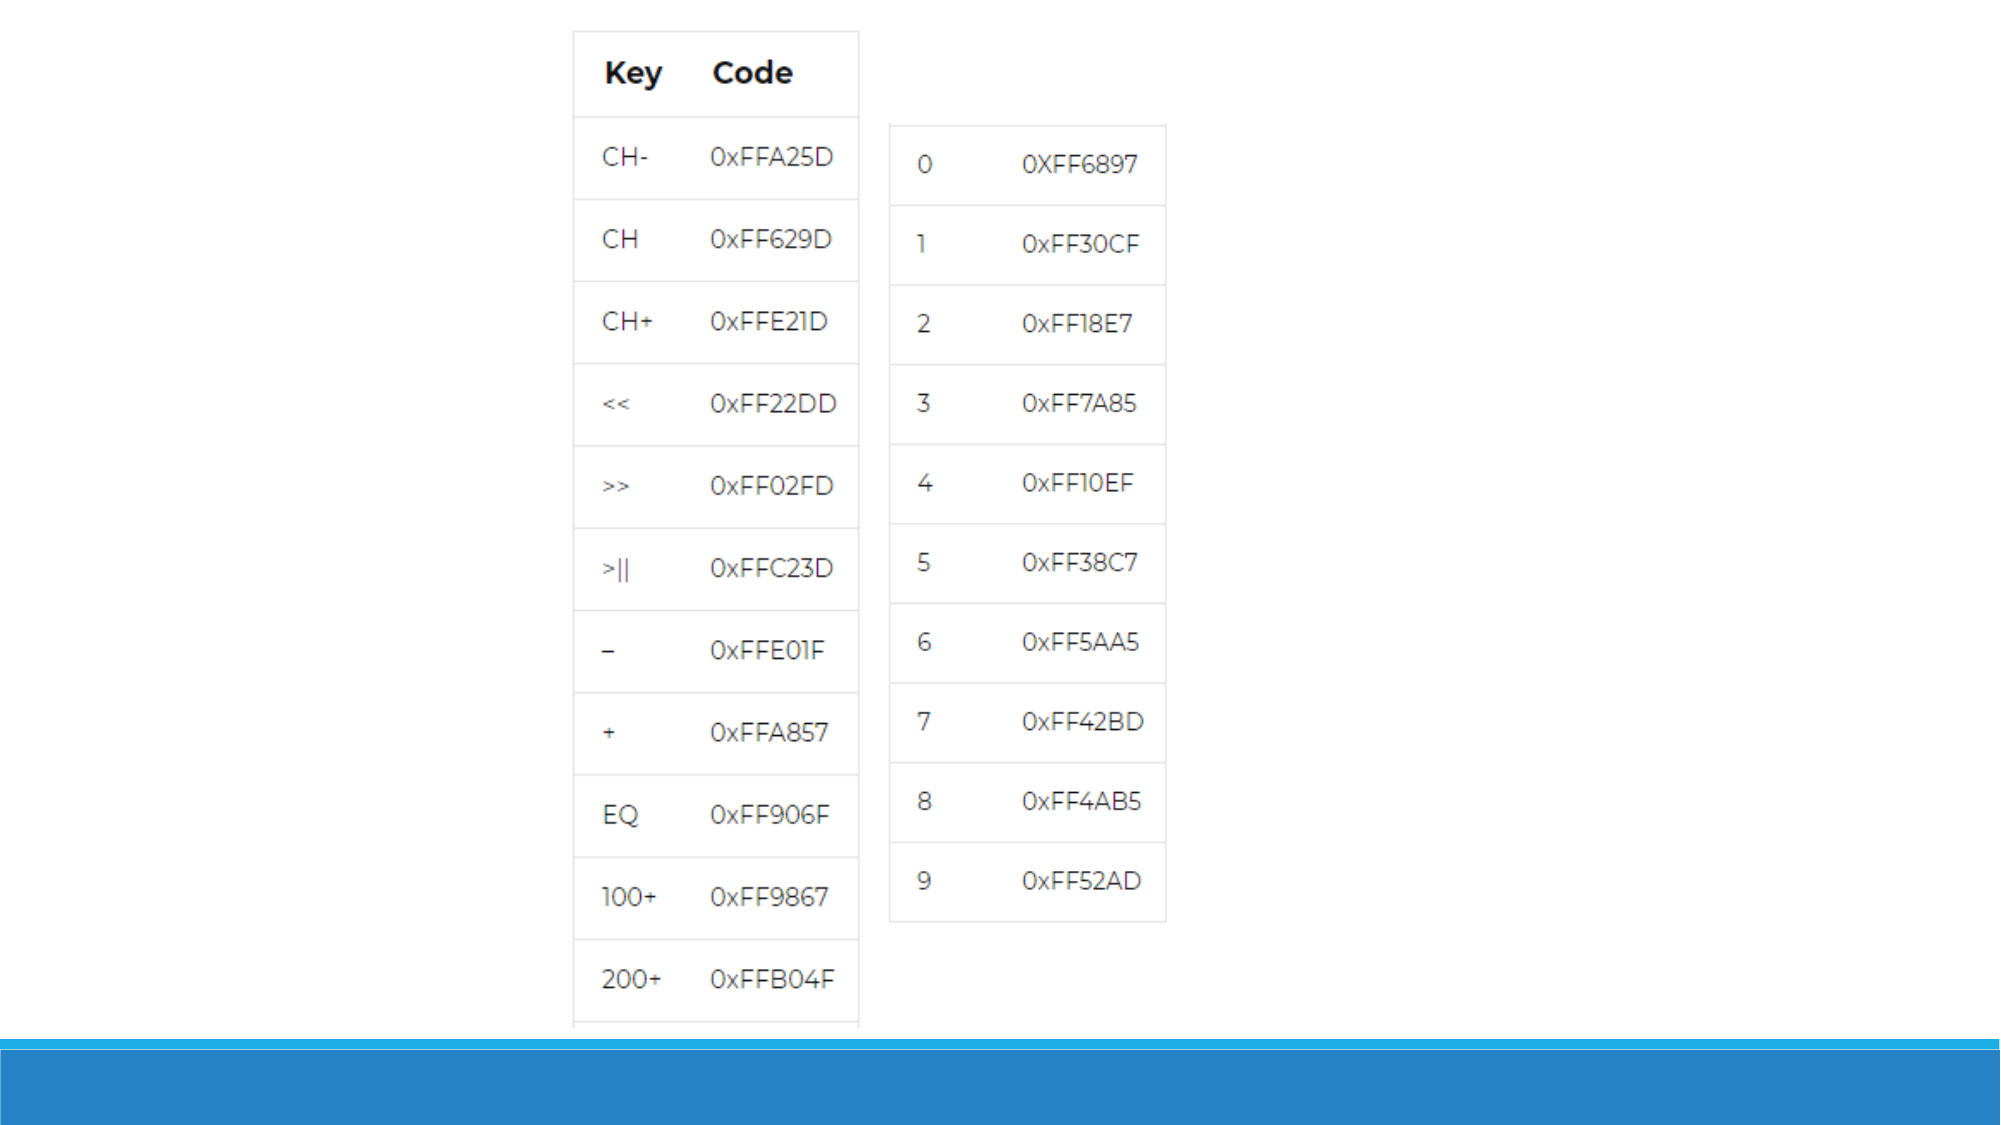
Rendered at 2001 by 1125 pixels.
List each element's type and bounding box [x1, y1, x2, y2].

picture [561, 24, 1197, 1029]
